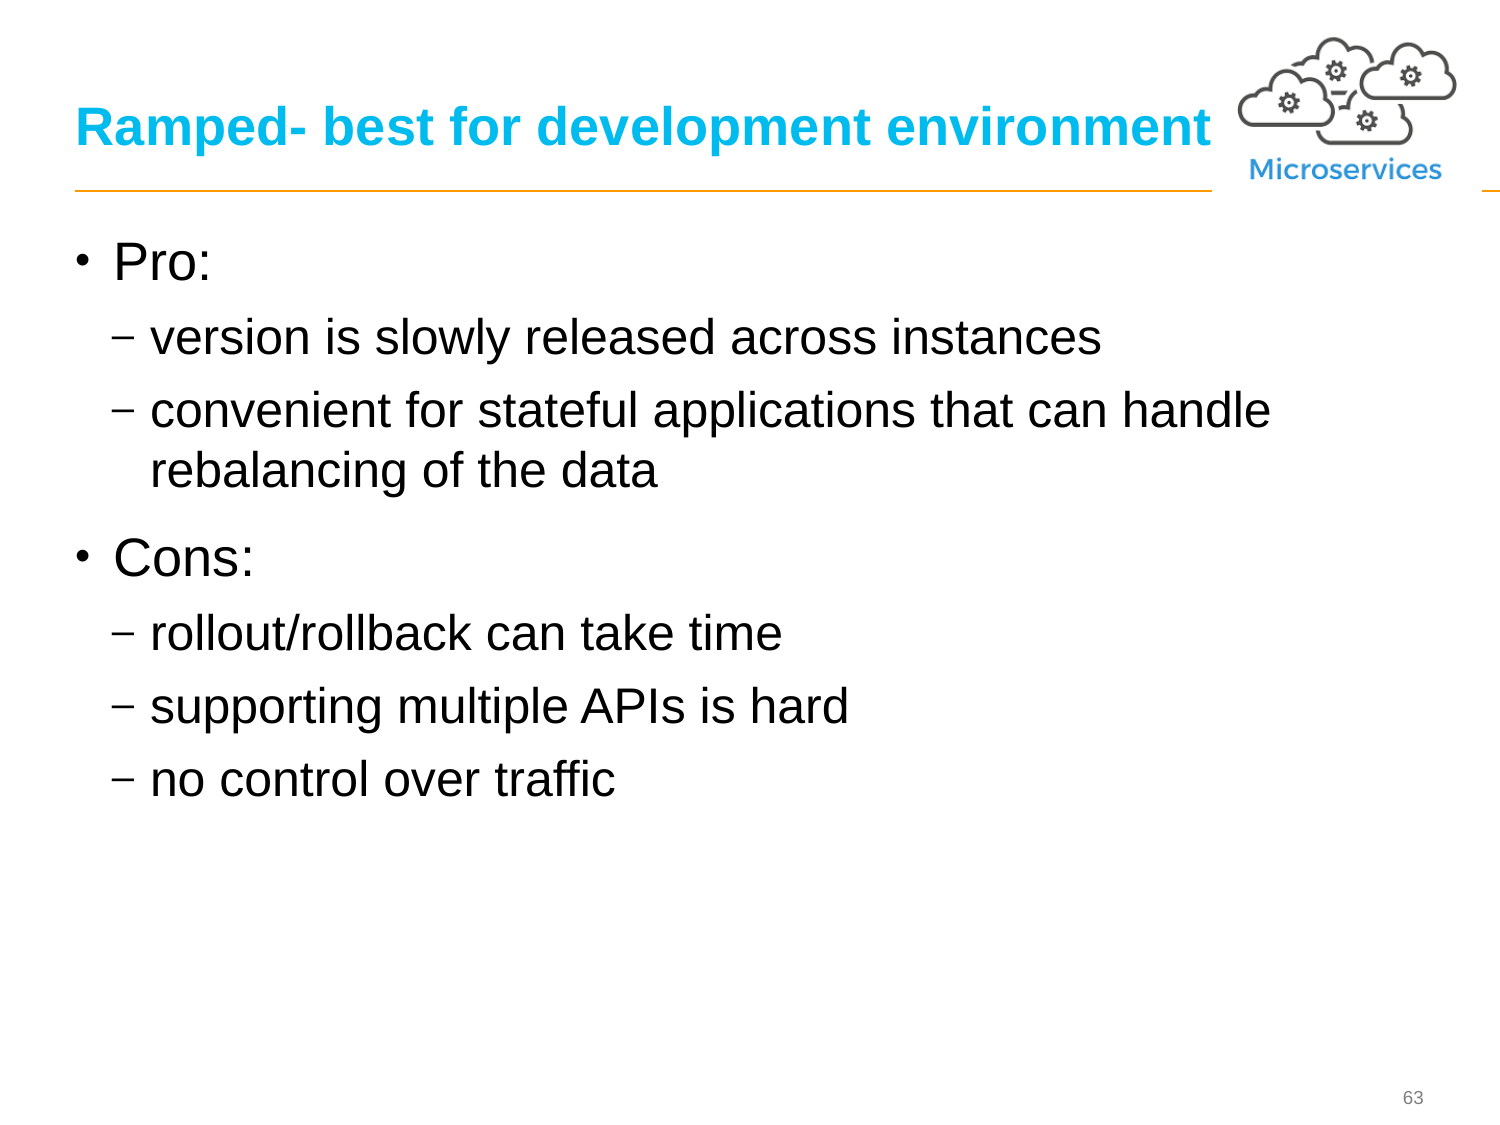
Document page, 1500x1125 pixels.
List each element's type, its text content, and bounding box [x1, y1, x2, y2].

list Pro: version is slowly released across instances convenient for stateful applications that can handle rebalancing of the data Cons: rollout/rollback can take time supporting multiple APIs is hard no control over traffic [75, 226, 1425, 1018]
title Ramped- best for development environment [75, 27, 1422, 157]
picture [1212, 1, 1482, 203]
